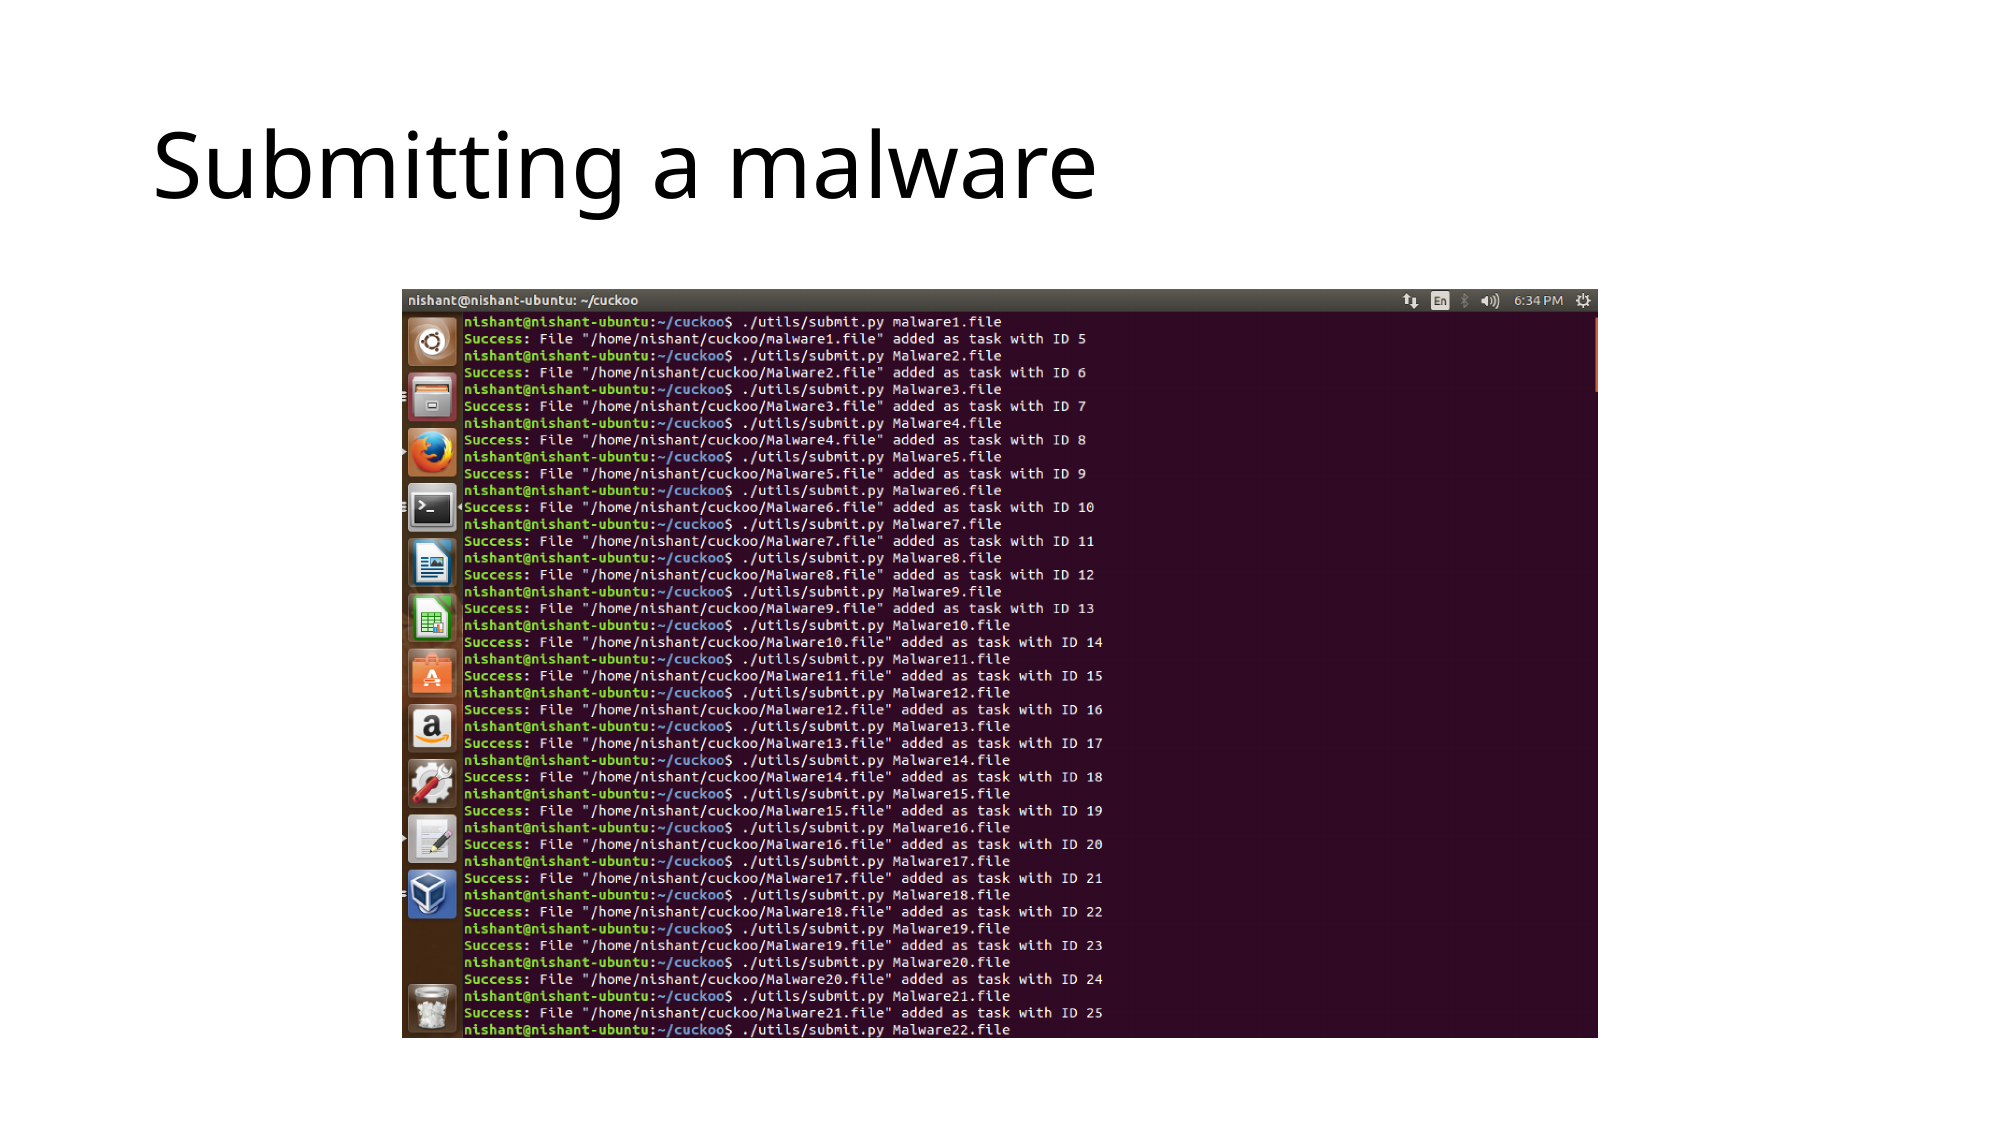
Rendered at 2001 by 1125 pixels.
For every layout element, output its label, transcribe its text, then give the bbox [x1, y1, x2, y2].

picture [401, 289, 1598, 1038]
title Submitting a malware [137, 59, 1863, 278]
